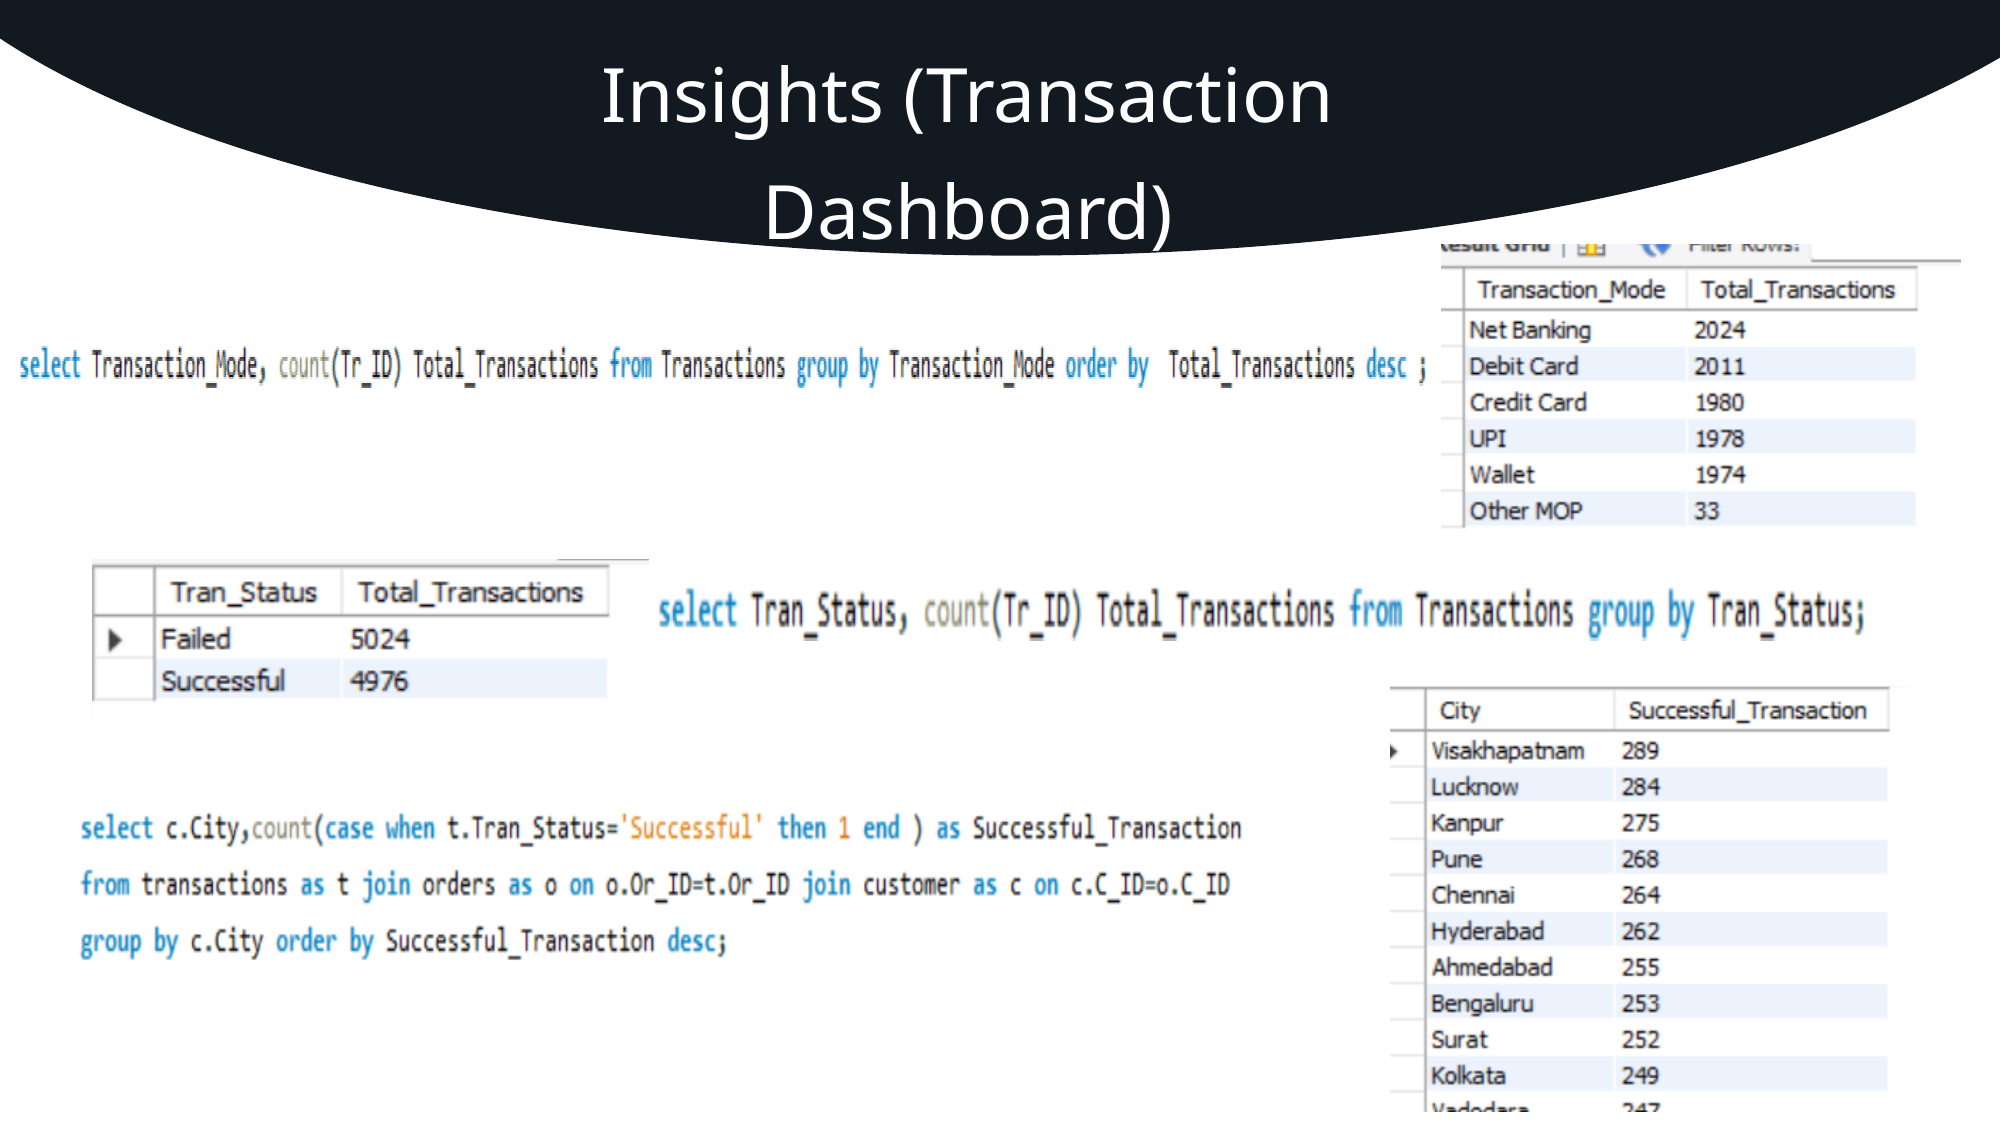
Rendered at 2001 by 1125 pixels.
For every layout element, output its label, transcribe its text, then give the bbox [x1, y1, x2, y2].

picture [92, 559, 1889, 723]
text_box Insights (Transaction Dashboard) [411, 13, 1525, 263]
picture [0, 244, 1961, 563]
picture [1390, 686, 1908, 1112]
text_box [0, 0, 2000, 215]
picture [64, 806, 1316, 969]
